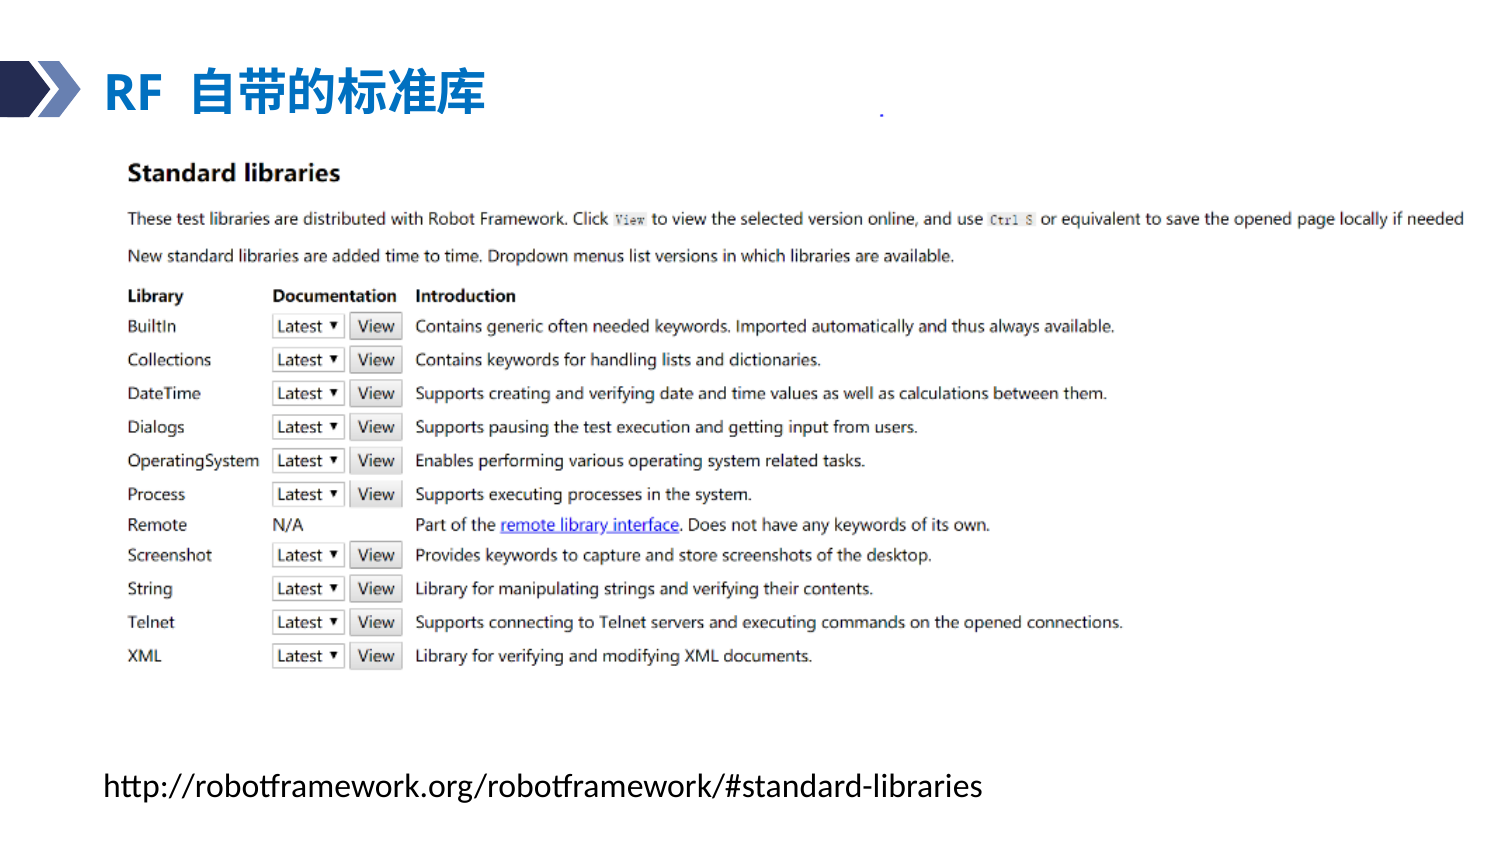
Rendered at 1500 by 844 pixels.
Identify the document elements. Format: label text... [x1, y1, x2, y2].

title RF 自带的标准库 [88, 59, 968, 129]
picture [121, 114, 1473, 680]
text_box http://robotframework.org/robotframework/#standard-libraries [88, 756, 1109, 812]
